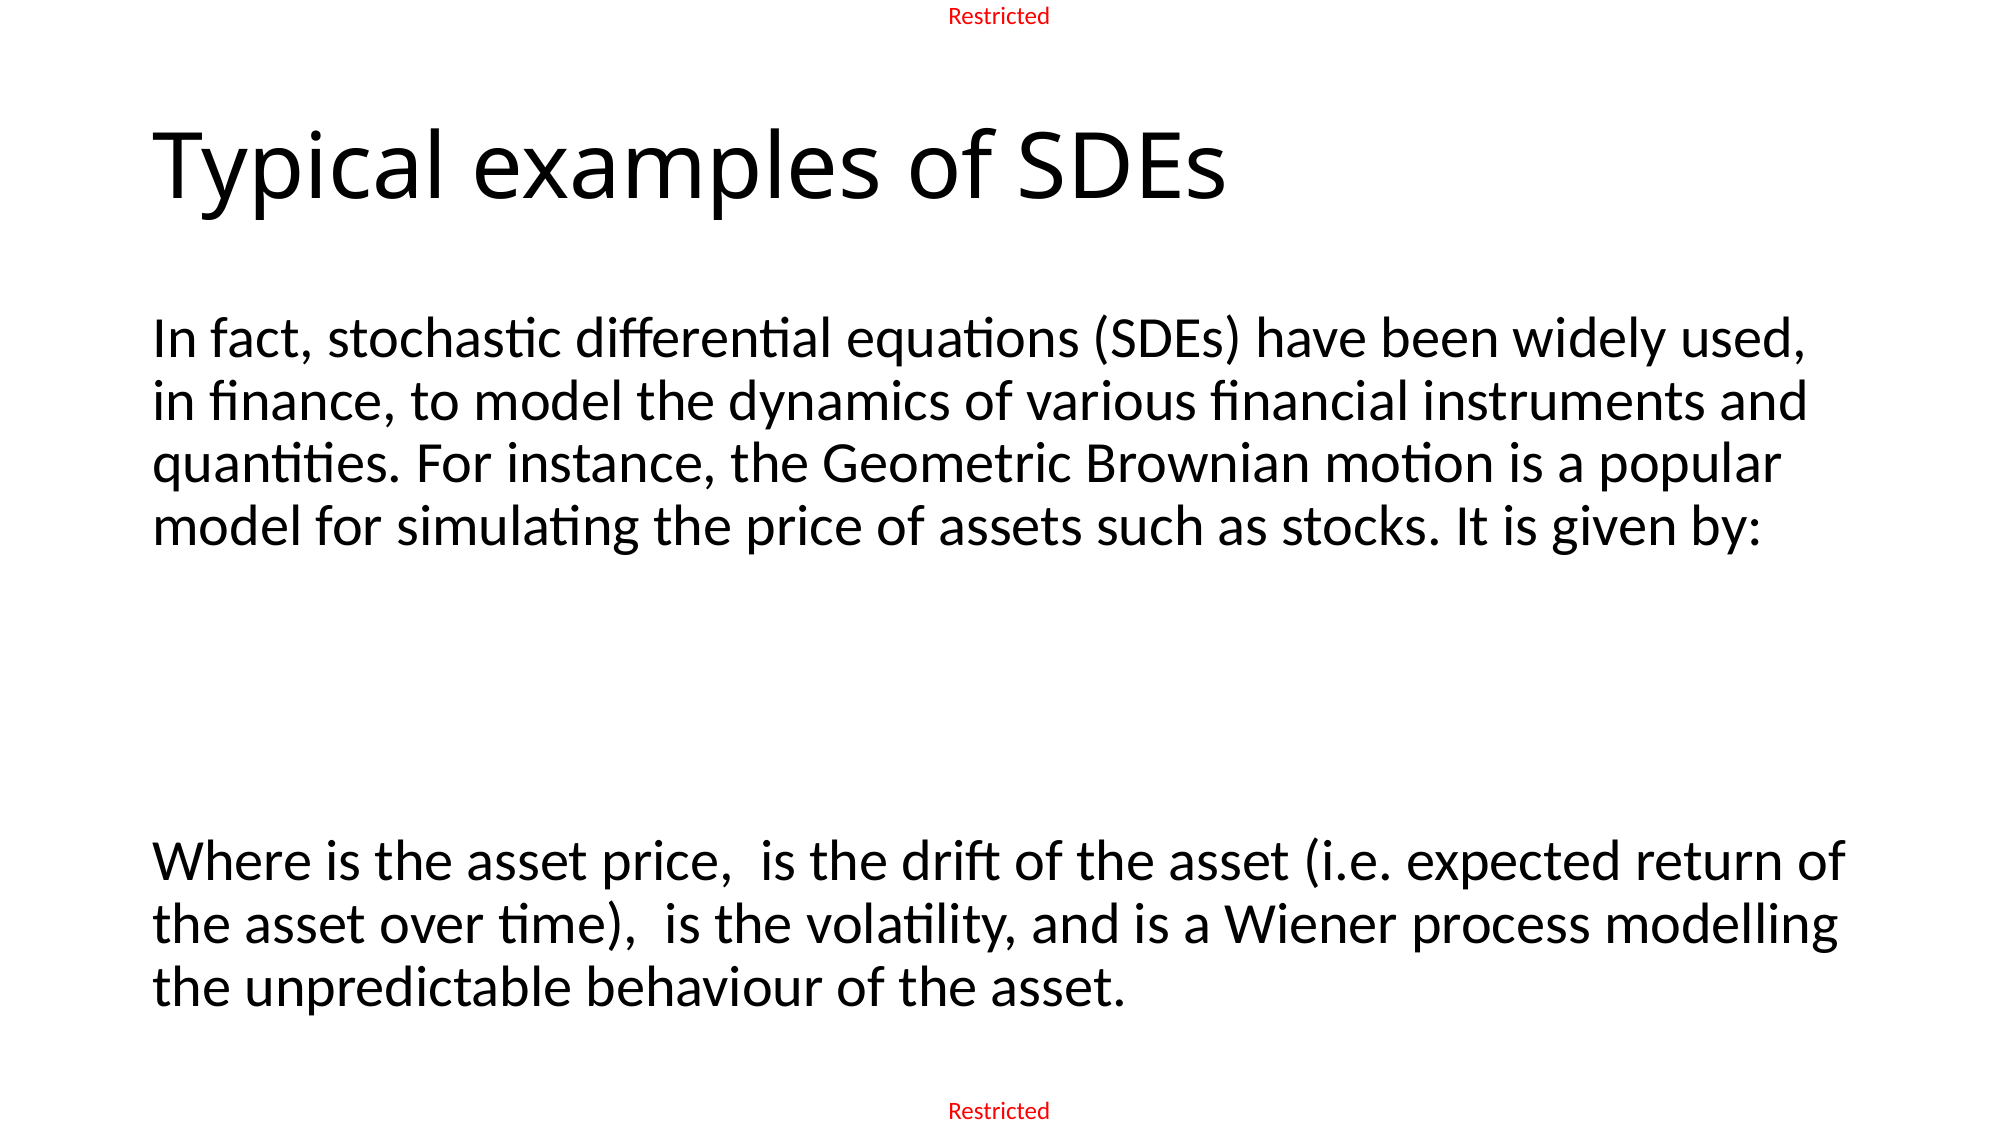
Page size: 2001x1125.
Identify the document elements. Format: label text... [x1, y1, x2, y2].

title Typical examples of SDEs [137, 59, 1863, 278]
